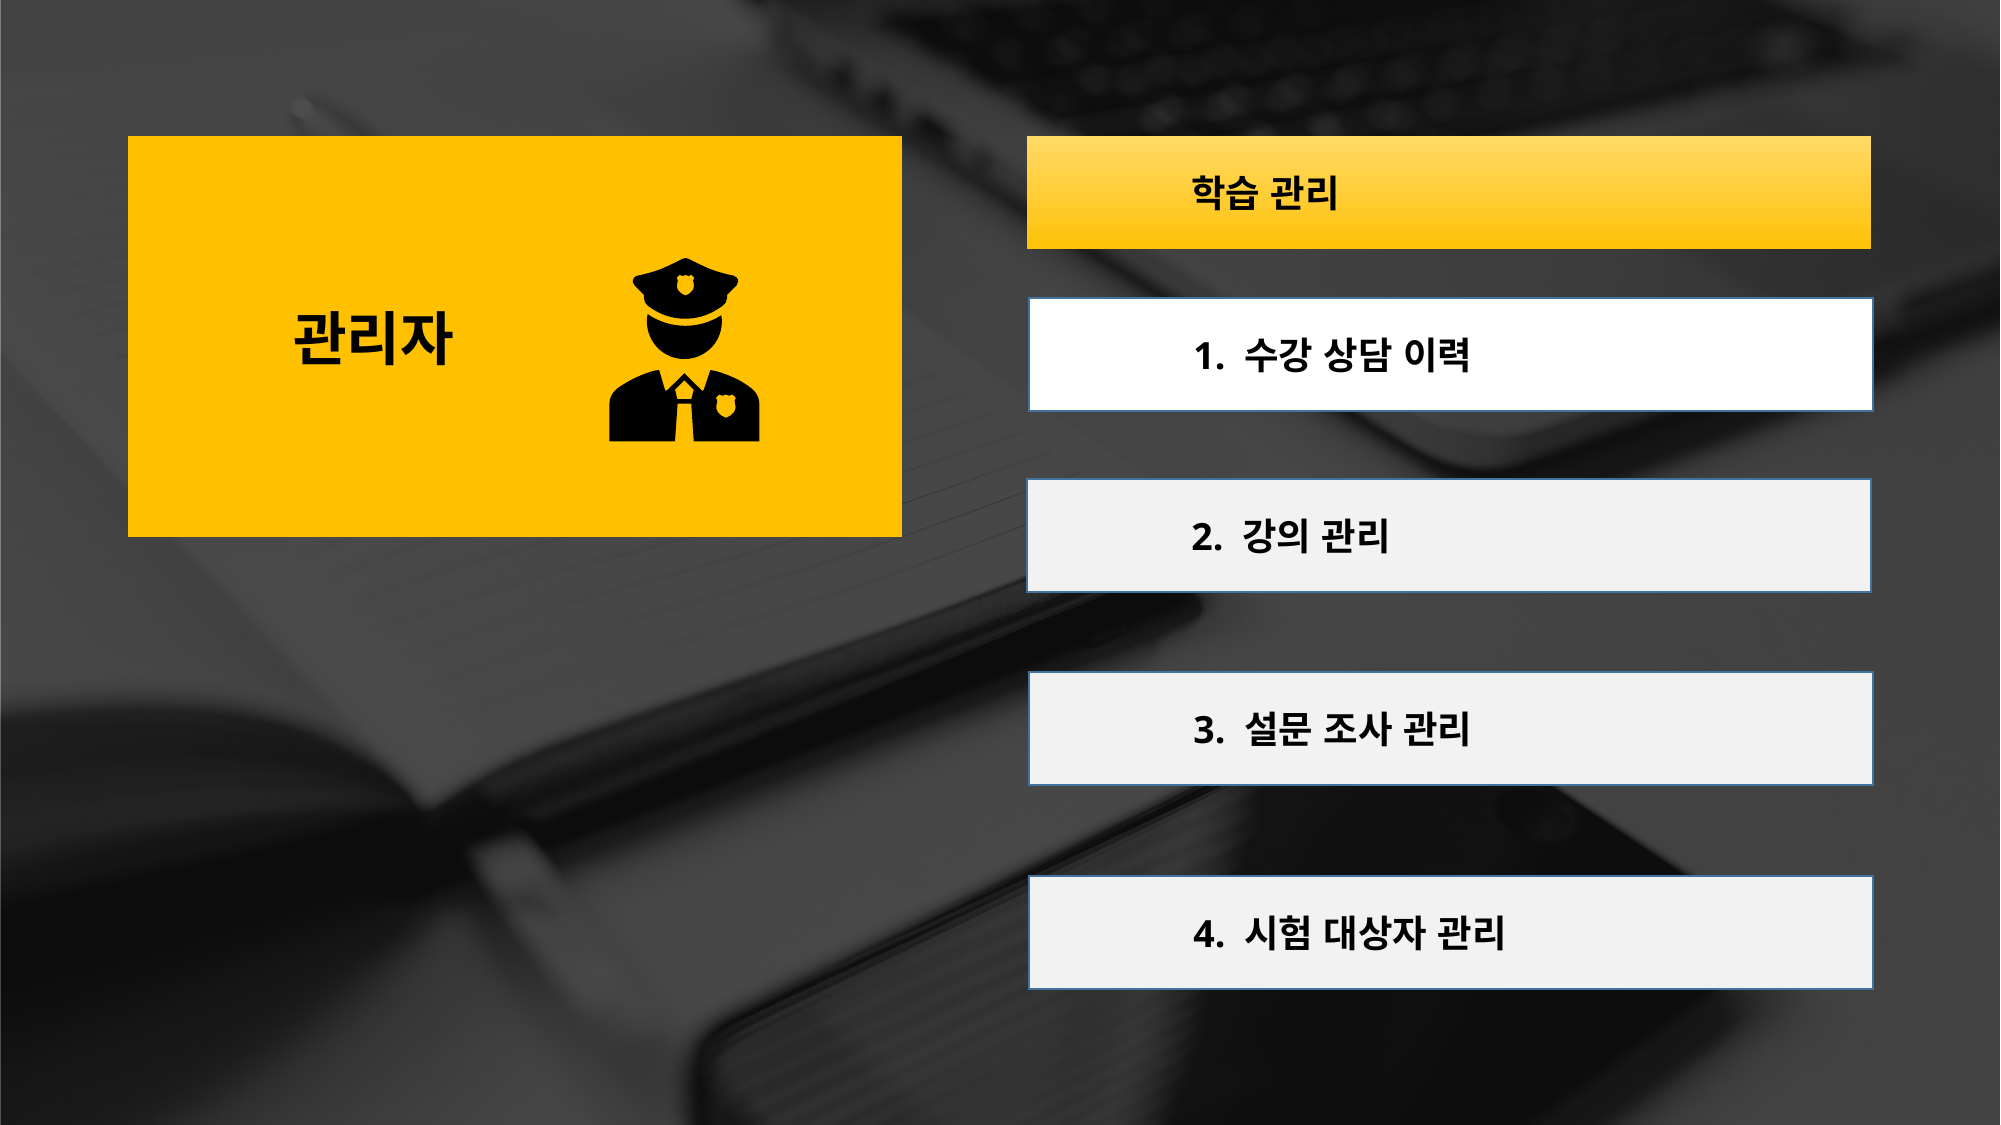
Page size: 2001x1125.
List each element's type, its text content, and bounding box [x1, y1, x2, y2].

text_box [0, 0, 2000, 1125]
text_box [571, 248, 797, 474]
text_box 4. 시험 대상자 관리 [1028, 875, 1874, 990]
text_box 3. 설문 조사 관리 [1028, 671, 1874, 786]
text_box 2. 강의 관리 [1026, 478, 1872, 593]
text_box 학습 관리 [1026, 136, 1872, 250]
text_box 1. 수강 상담 이력 [1028, 297, 1874, 412]
text_box 관리자 [128, 136, 902, 537]
